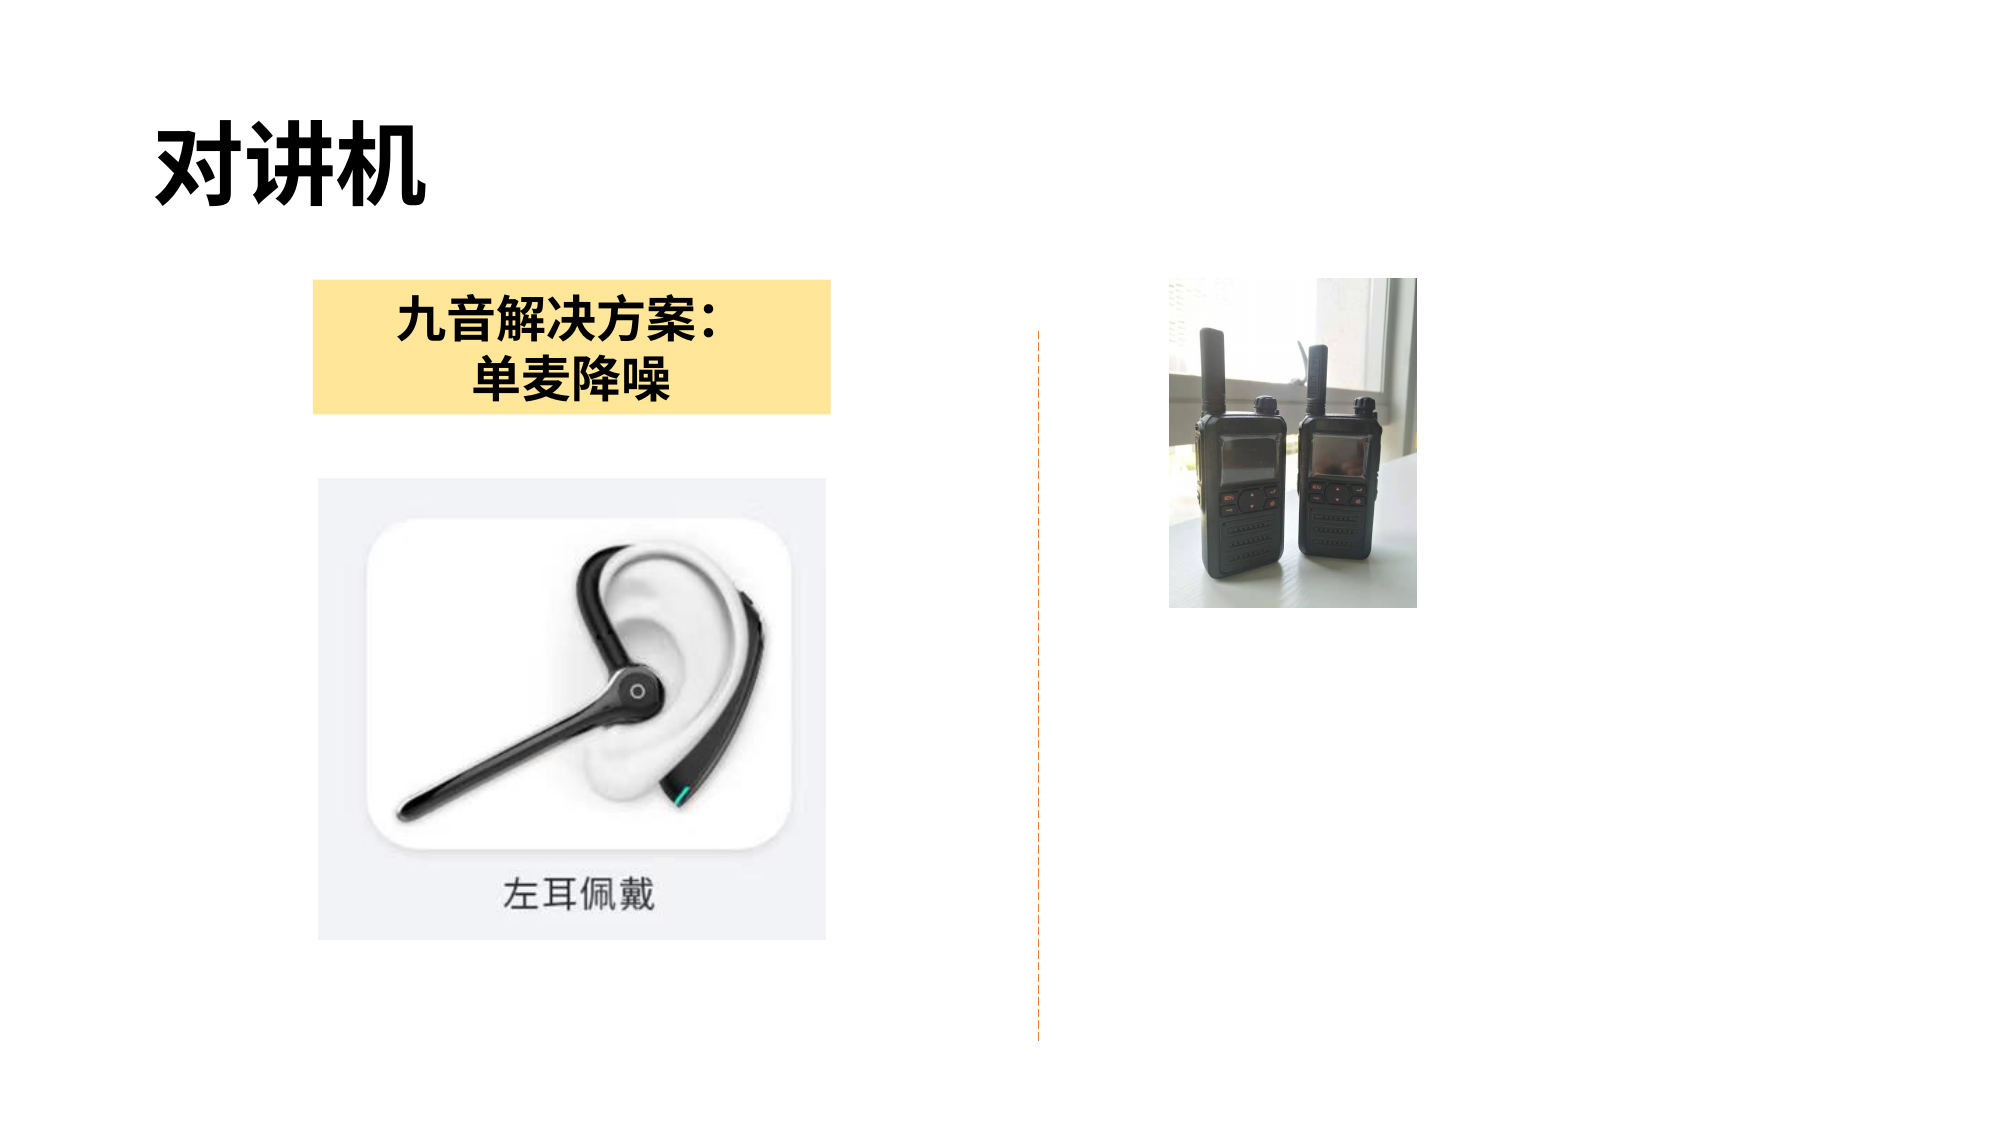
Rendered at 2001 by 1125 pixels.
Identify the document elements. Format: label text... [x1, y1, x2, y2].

picture [318, 478, 826, 940]
title 对讲机 [137, 59, 1863, 278]
picture [1169, 278, 1417, 608]
text_box 九音解决方案： 单麦降噪 [312, 279, 831, 415]
